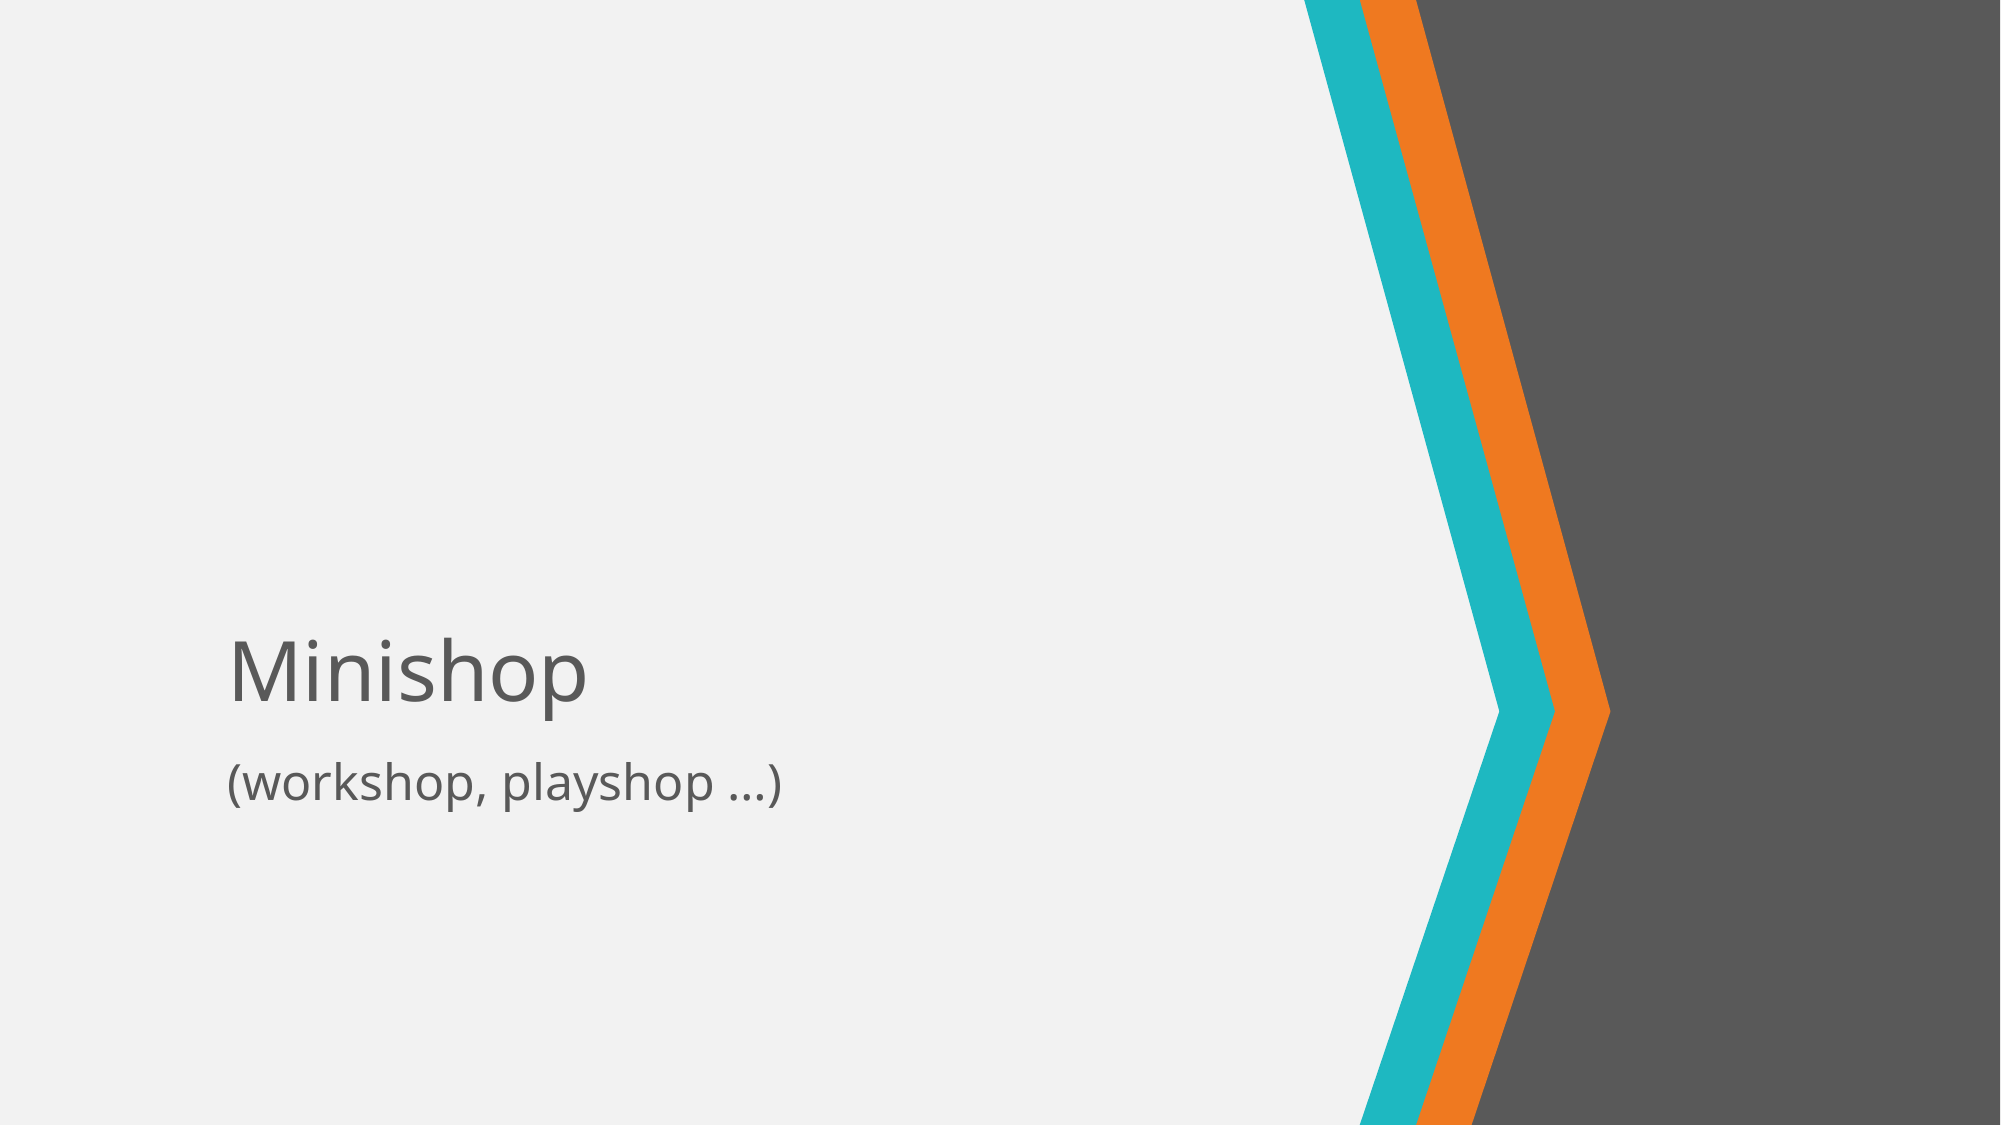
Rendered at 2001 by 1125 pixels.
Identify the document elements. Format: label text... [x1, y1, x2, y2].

subtitle (workshop, playshop …) [212, 750, 1263, 1013]
title Minishop [212, 307, 1263, 728]
